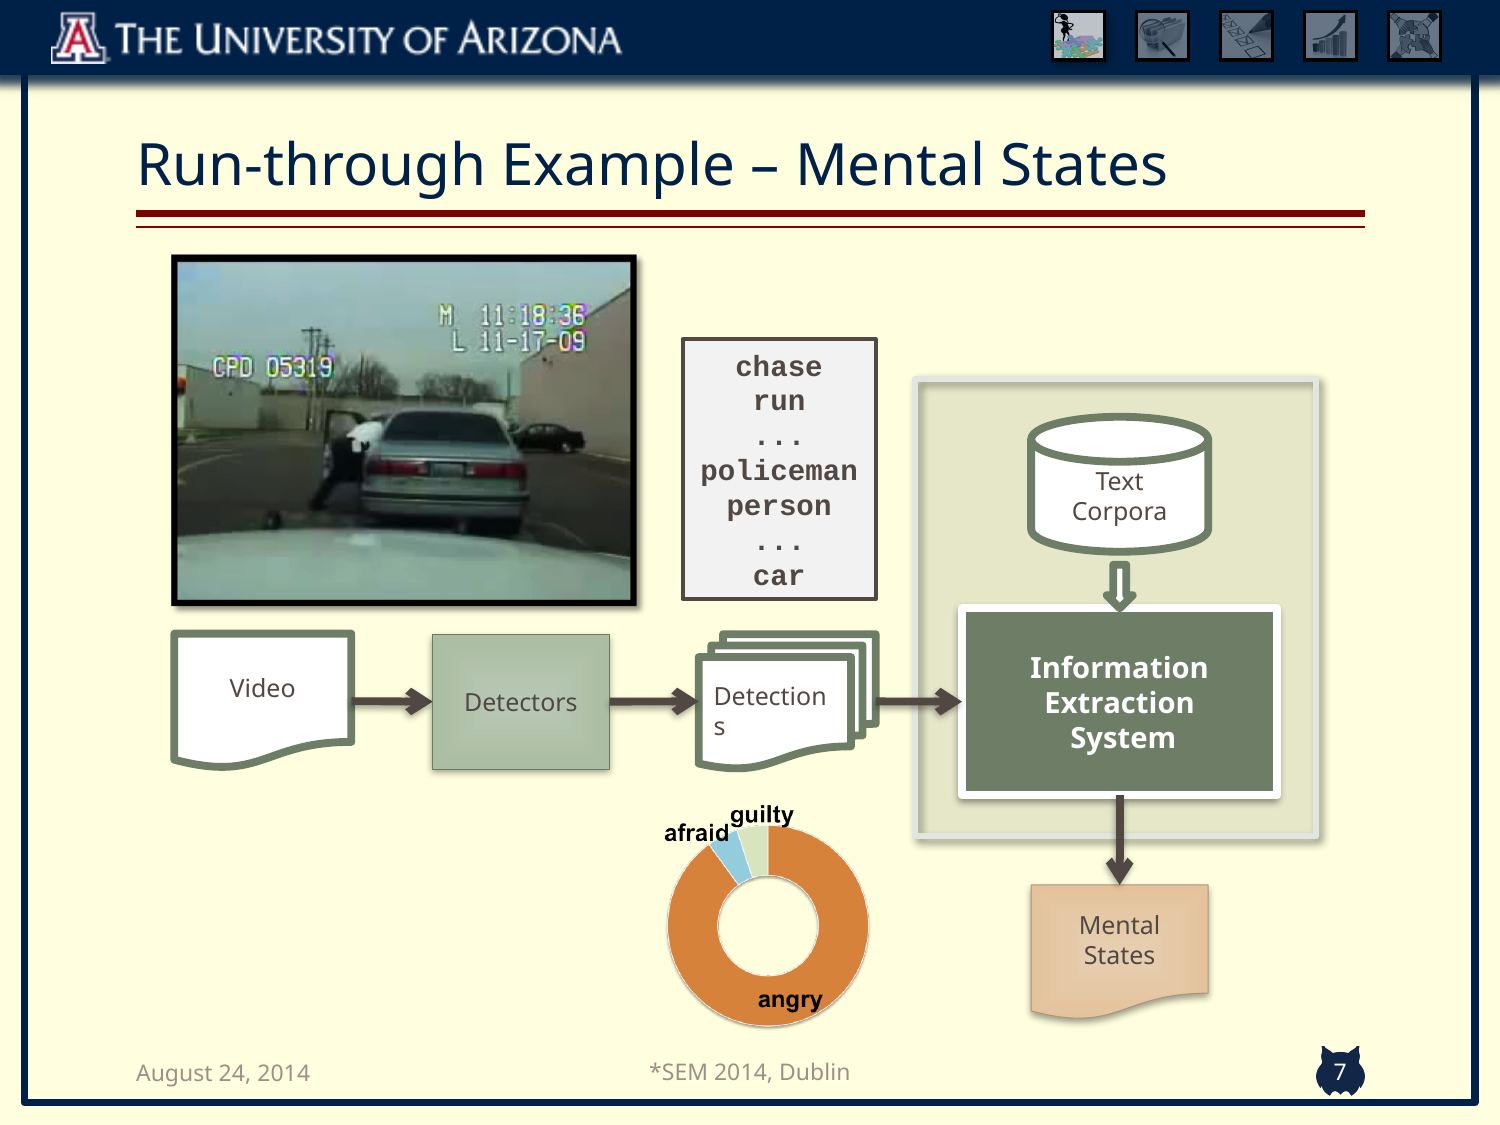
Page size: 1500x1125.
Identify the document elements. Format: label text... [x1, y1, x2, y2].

picture [572, 795, 963, 1056]
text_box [1053, 13, 1439, 59]
slide_number 7 [1316, 1042, 1364, 1103]
footer *SEM 2014, Dublin [361, 1042, 1139, 1103]
text_box chase run ... policeman person ... car [682, 339, 876, 377]
picture [51, 11, 625, 64]
picture [165, 249, 651, 621]
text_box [174, 378, 1317, 1020]
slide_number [135, 1042, 361, 1103]
title Run-through Example – Mental States [136, 78, 1365, 206]
